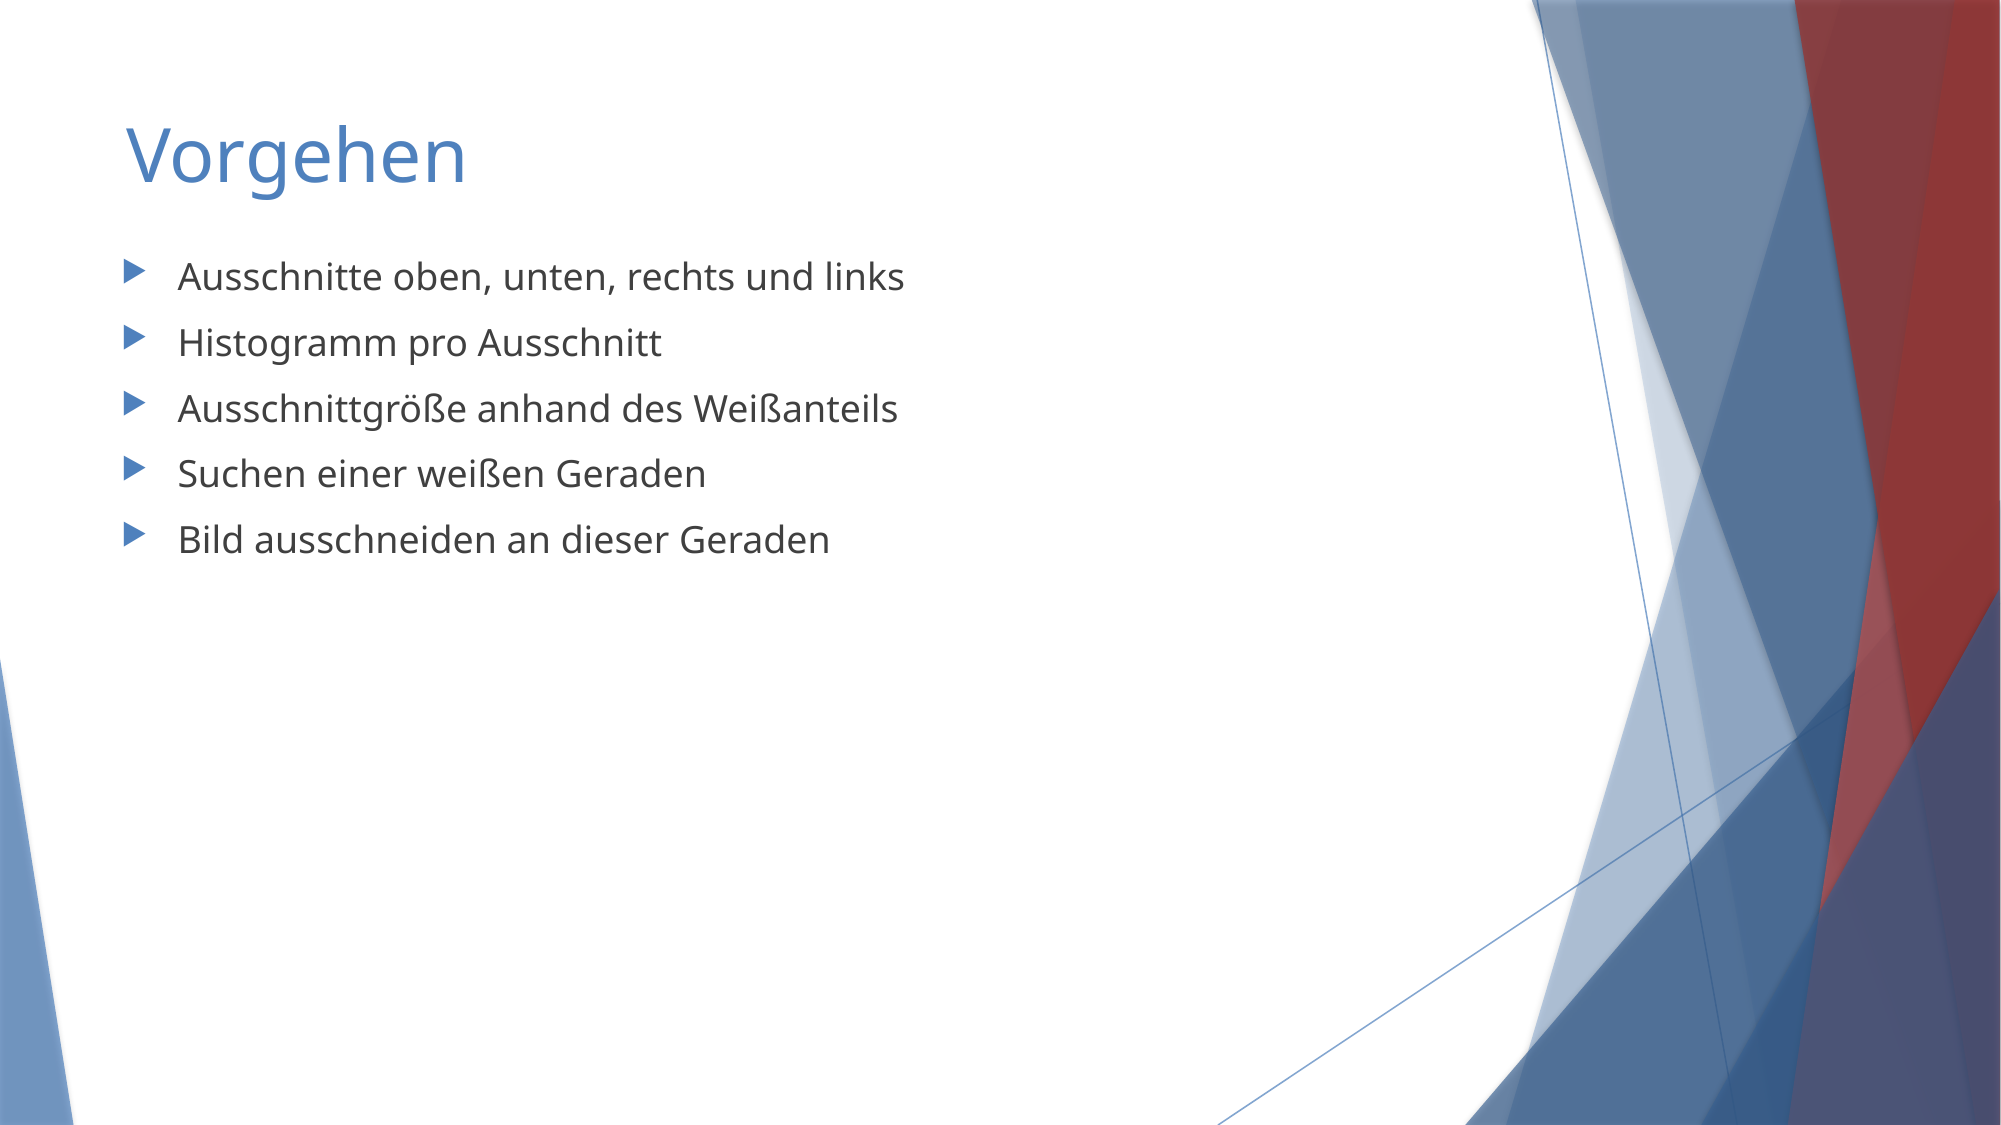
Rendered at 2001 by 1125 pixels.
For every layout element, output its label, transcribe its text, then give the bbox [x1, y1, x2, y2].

text_box Ausschnitte oben, unten, rechts und links Histogramm pro Ausschnitt Ausschnittgröße anhand des Weißanteils Suchen einer weißen Geraden Bild ausschneiden an dieser Geraden [106, 245, 1517, 882]
title Vorgehen [111, 99, 1522, 317]
